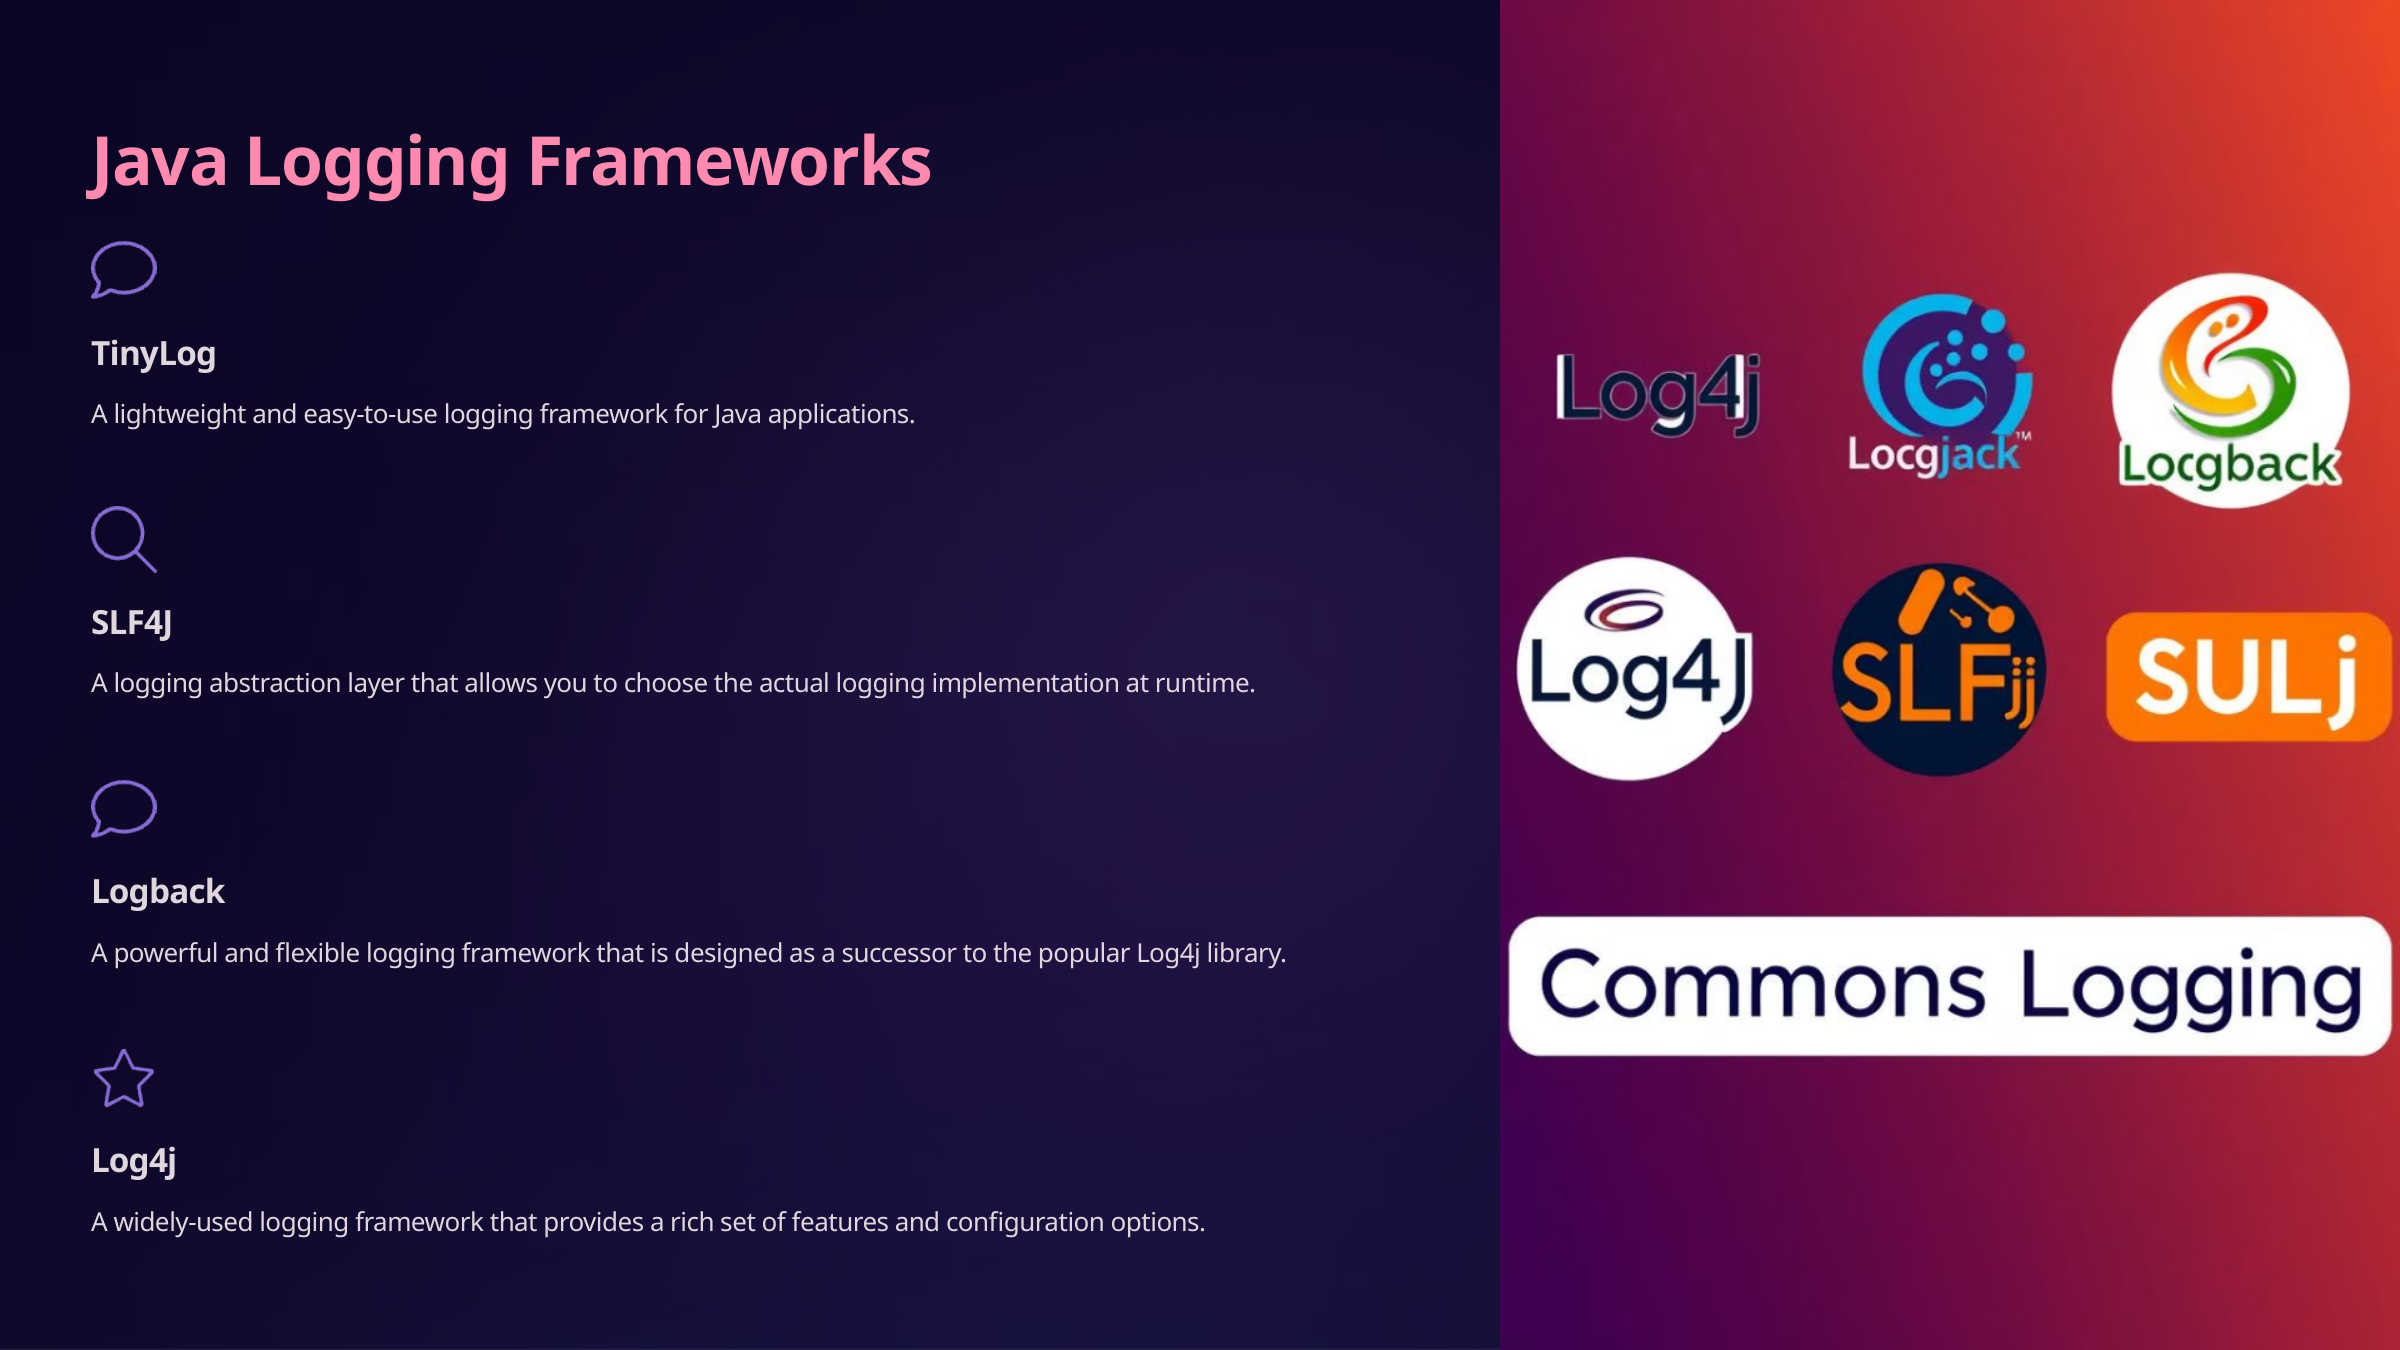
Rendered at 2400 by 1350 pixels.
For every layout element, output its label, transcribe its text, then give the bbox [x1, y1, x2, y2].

text_box Logback [91, 867, 433, 911]
picture [91, 1045, 157, 1111]
picture [1499, 0, 2400, 1350]
text_box SLF4J [91, 598, 433, 641]
text_box A lightweight and easy-to-use logging framework for Java applications. [91, 387, 1409, 429]
picture [91, 237, 157, 303]
picture [91, 506, 157, 573]
picture [91, 776, 157, 842]
text_box Java Logging Frameworks [91, 113, 849, 199]
text_box A logging abstraction layer that allows you to choose the actual logging implementation at runtime. [91, 656, 1409, 699]
text_box Log4j [91, 1136, 433, 1180]
text_box A powerful and flexible logging framework that is designed as a successor to the popular Log4j library. [91, 925, 1409, 968]
text_box A widely-used logging framework that provides a rich set of features and configuration options. [91, 1195, 1409, 1237]
text_box TinyLog [91, 328, 433, 372]
